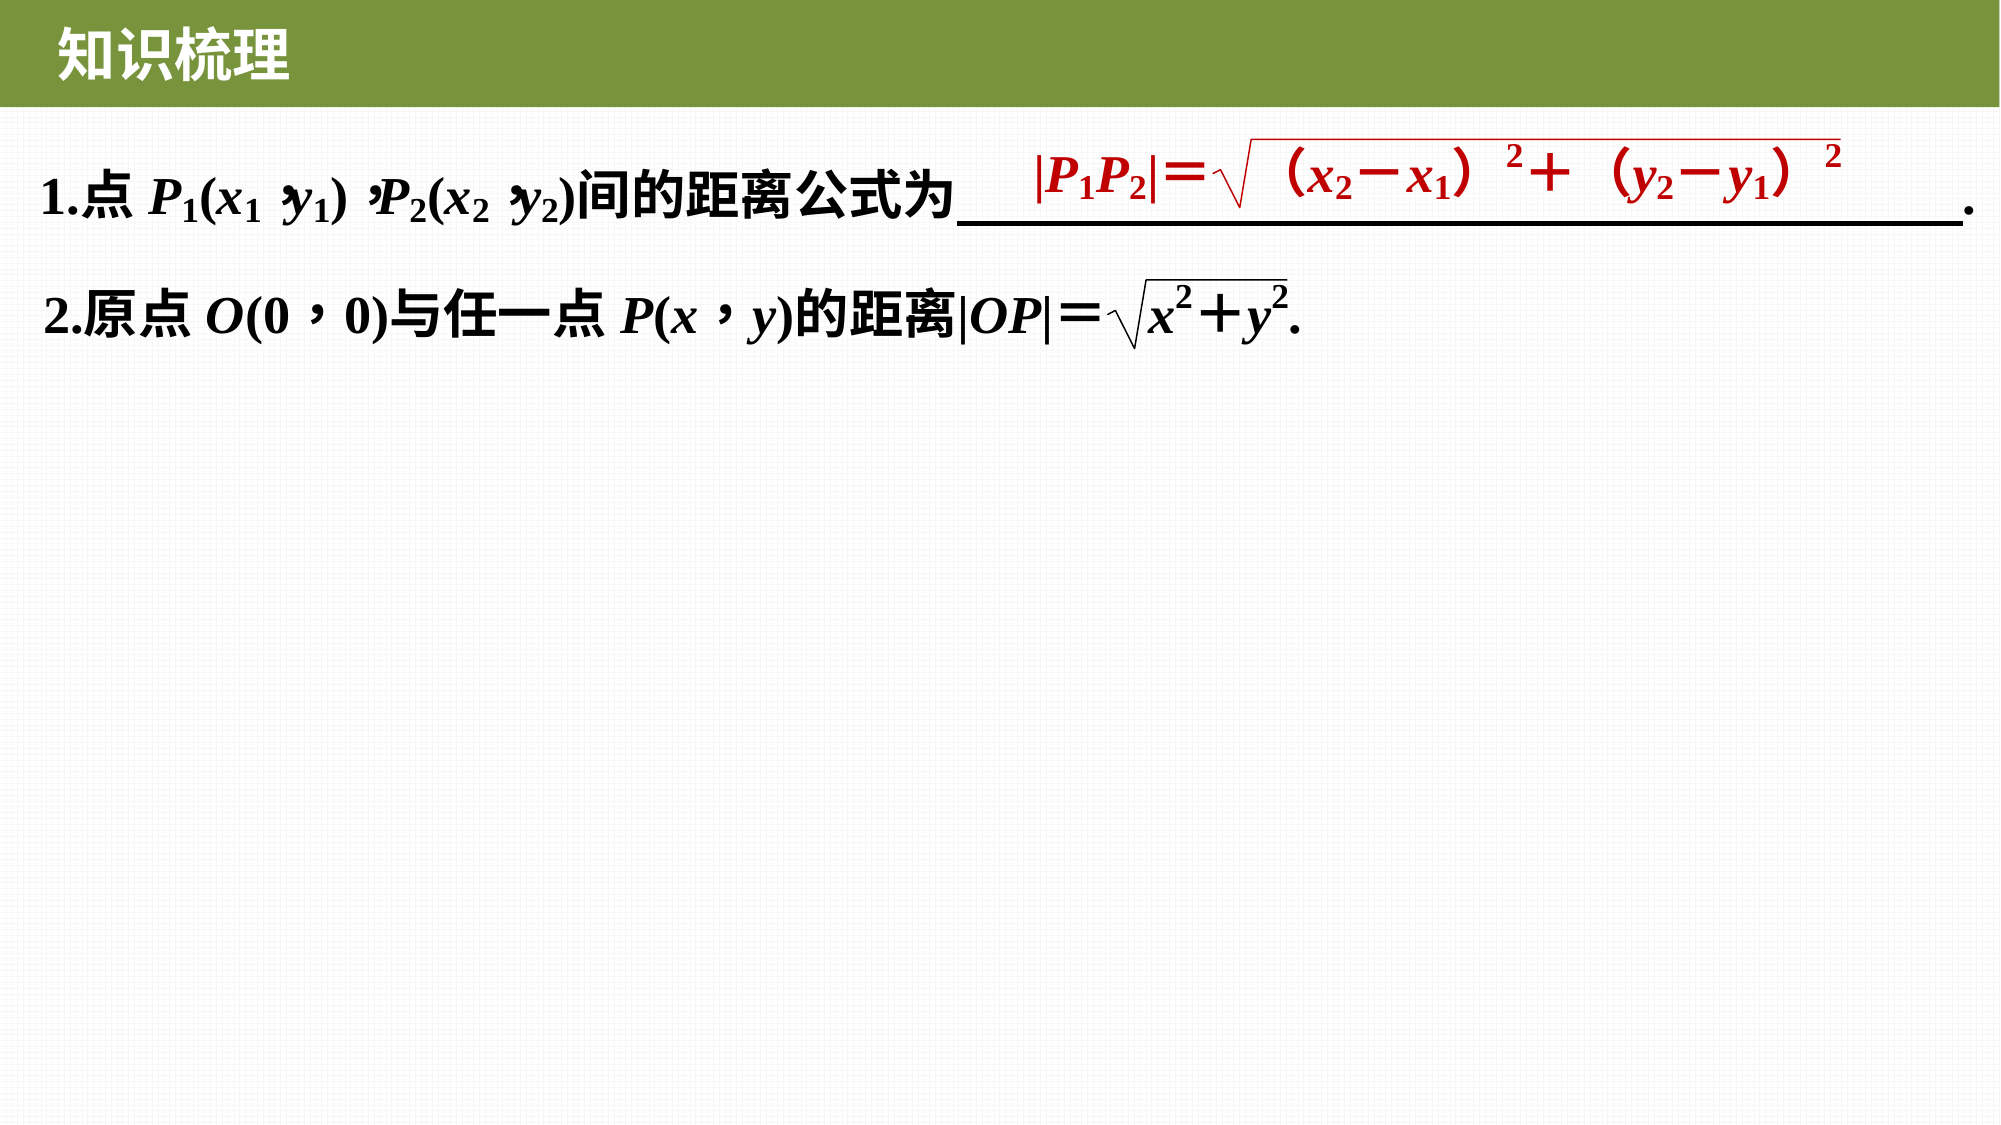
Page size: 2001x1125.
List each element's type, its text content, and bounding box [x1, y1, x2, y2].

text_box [43, 264, 1927, 361]
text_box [1033, 123, 1898, 220]
text_box [0, 0, 2000, 108]
text_box 知识梳理 [43, 10, 457, 96]
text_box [39, 147, 1977, 244]
